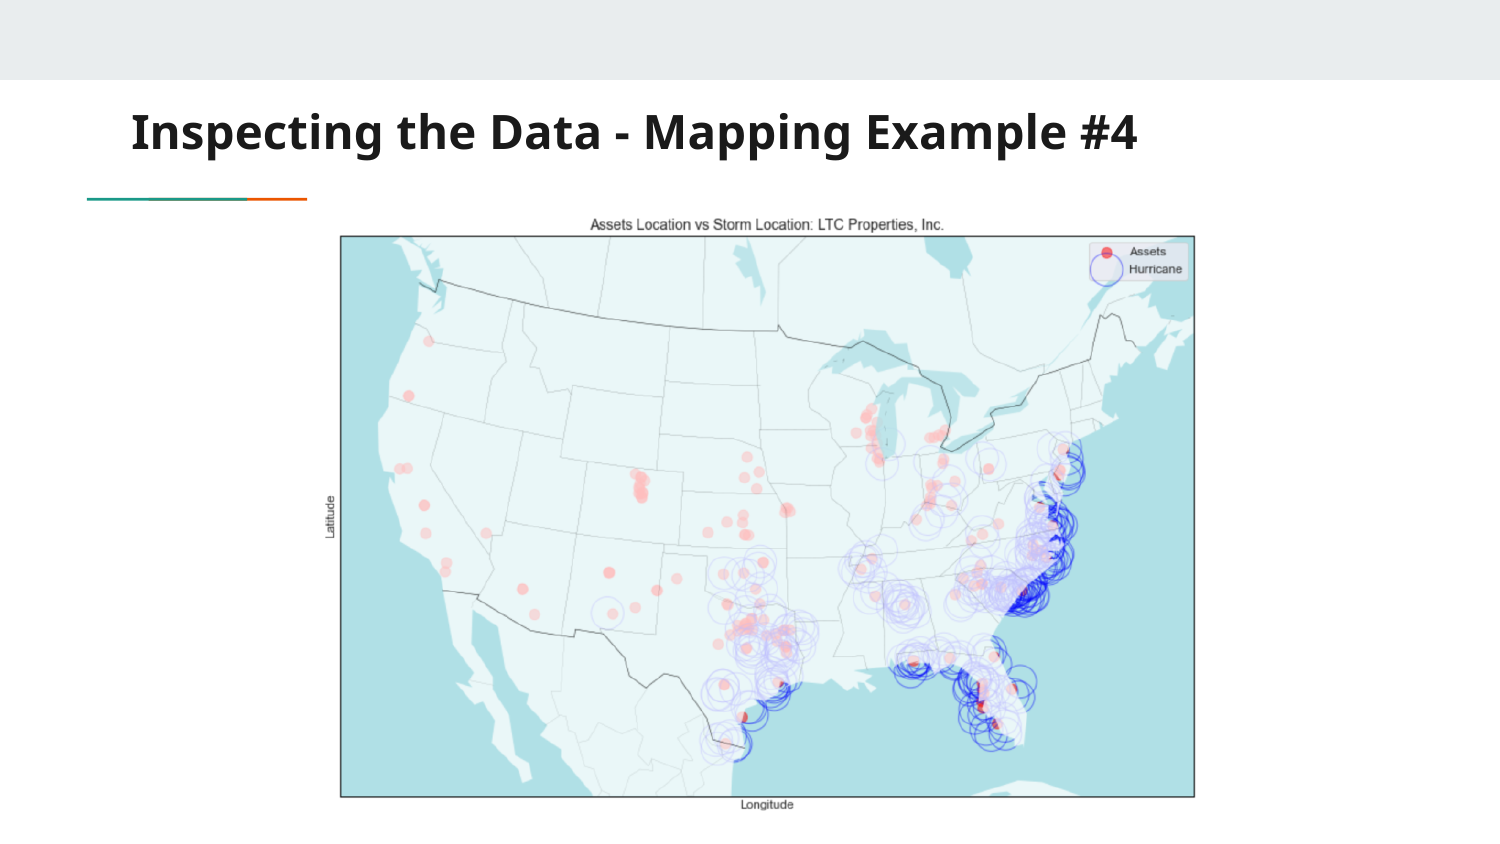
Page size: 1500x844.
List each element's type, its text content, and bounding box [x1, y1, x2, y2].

picture [312, 200, 1221, 821]
title Inspecting the Data - Mapping Example #4 [116, 86, 1378, 175]
